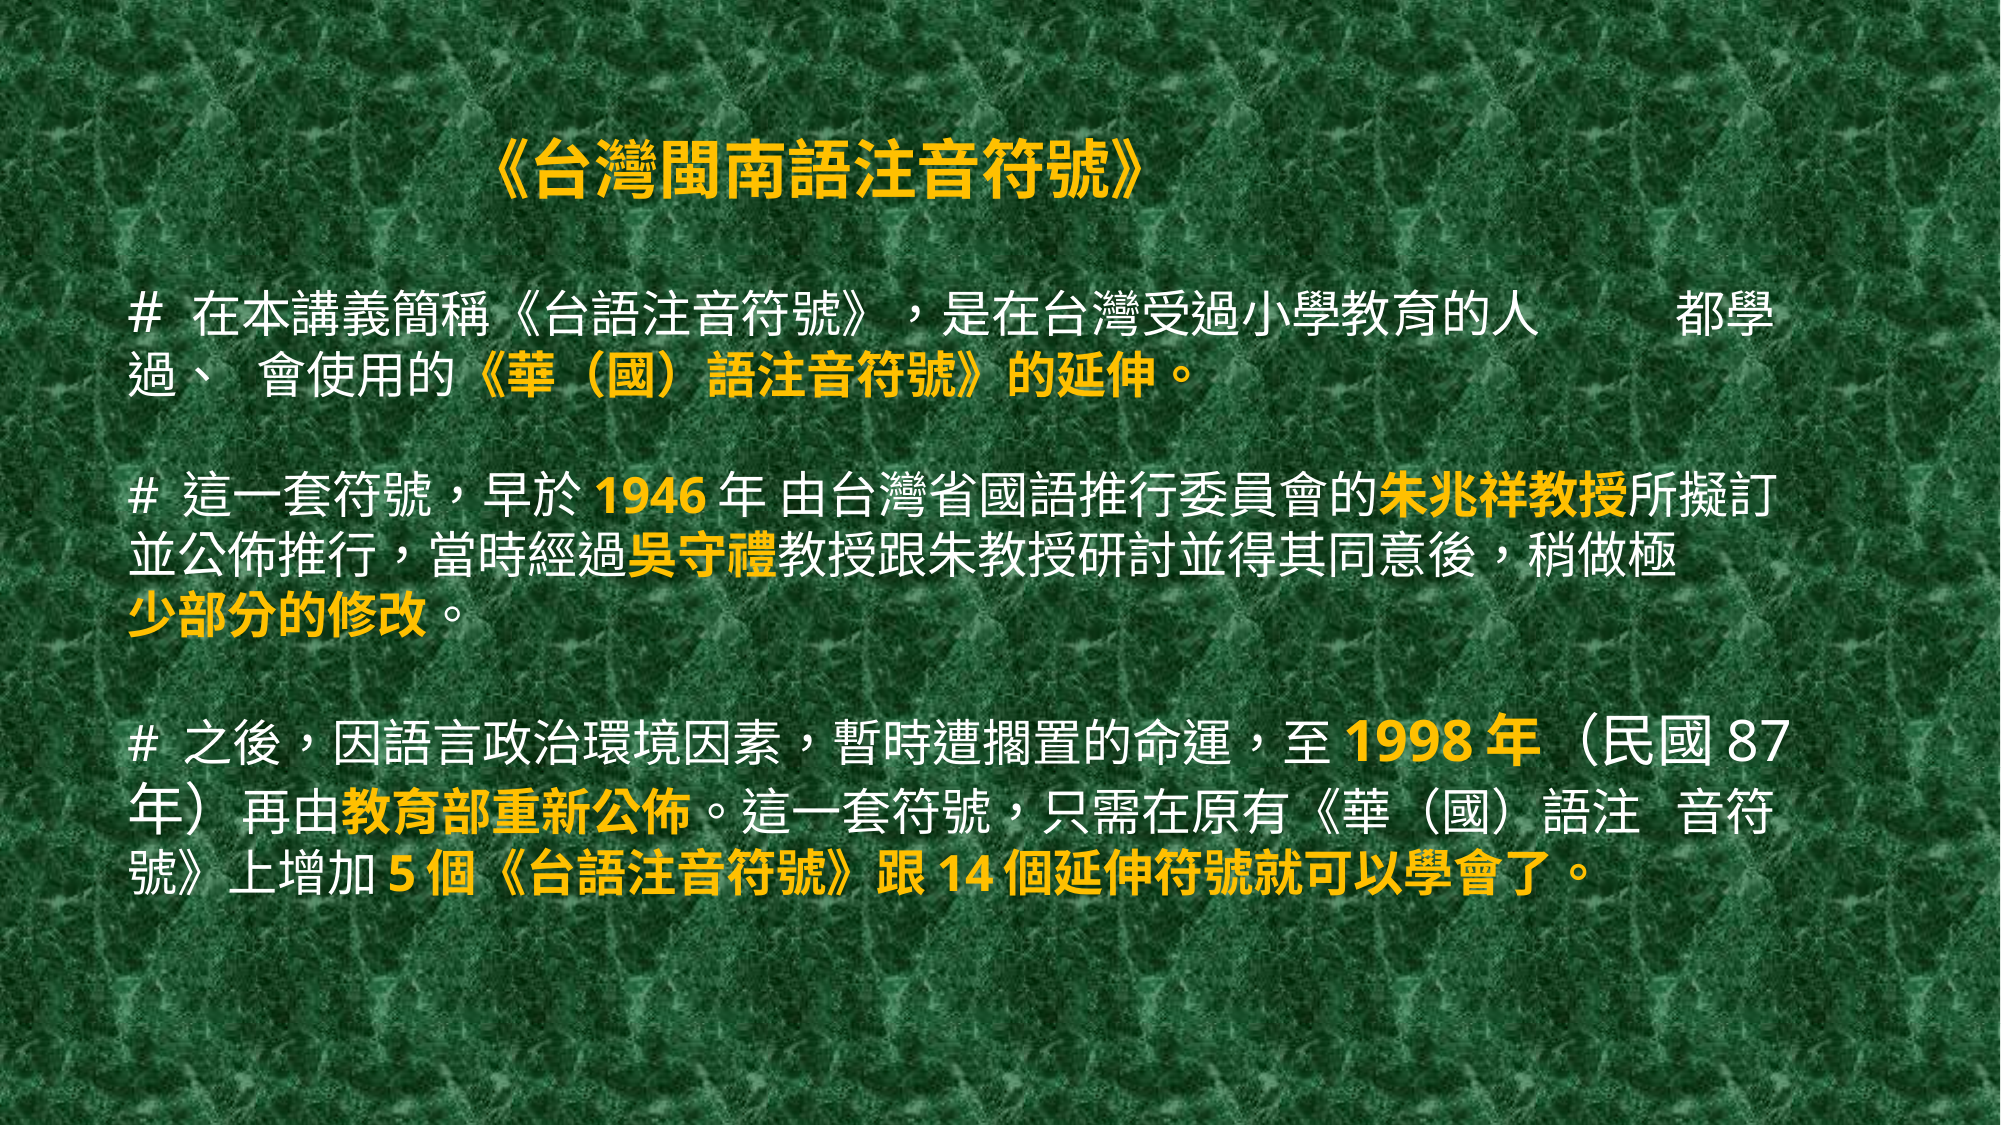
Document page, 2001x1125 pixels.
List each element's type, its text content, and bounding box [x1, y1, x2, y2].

title 《台灣閩南語注音符號》 # 在本講義簡稱《台語注音符號》，是在台灣受過小學教育的人 都學過、 會使用的《華（國）語注音符號》的延伸。 # 這一套符號，早於1946年 由台灣省國語推行委員會的朱兆祥教授所擬訂 並公佈推行，當時經過吳守禮教授跟朱教授研討並得其同意後，稍做極 少部分的修改。 # 之後，因語言政治環境因素，暫時遭擱置的命運，至1998年（民國87 年）再由教育部重新公佈。這一套符號，只需在原有《華（國）語注 音符號》上增加5個《台語注音符號》跟14個延伸符號就可以學會了。 [112, 107, 1837, 984]
picture [0, 0, 2001, 1125]
